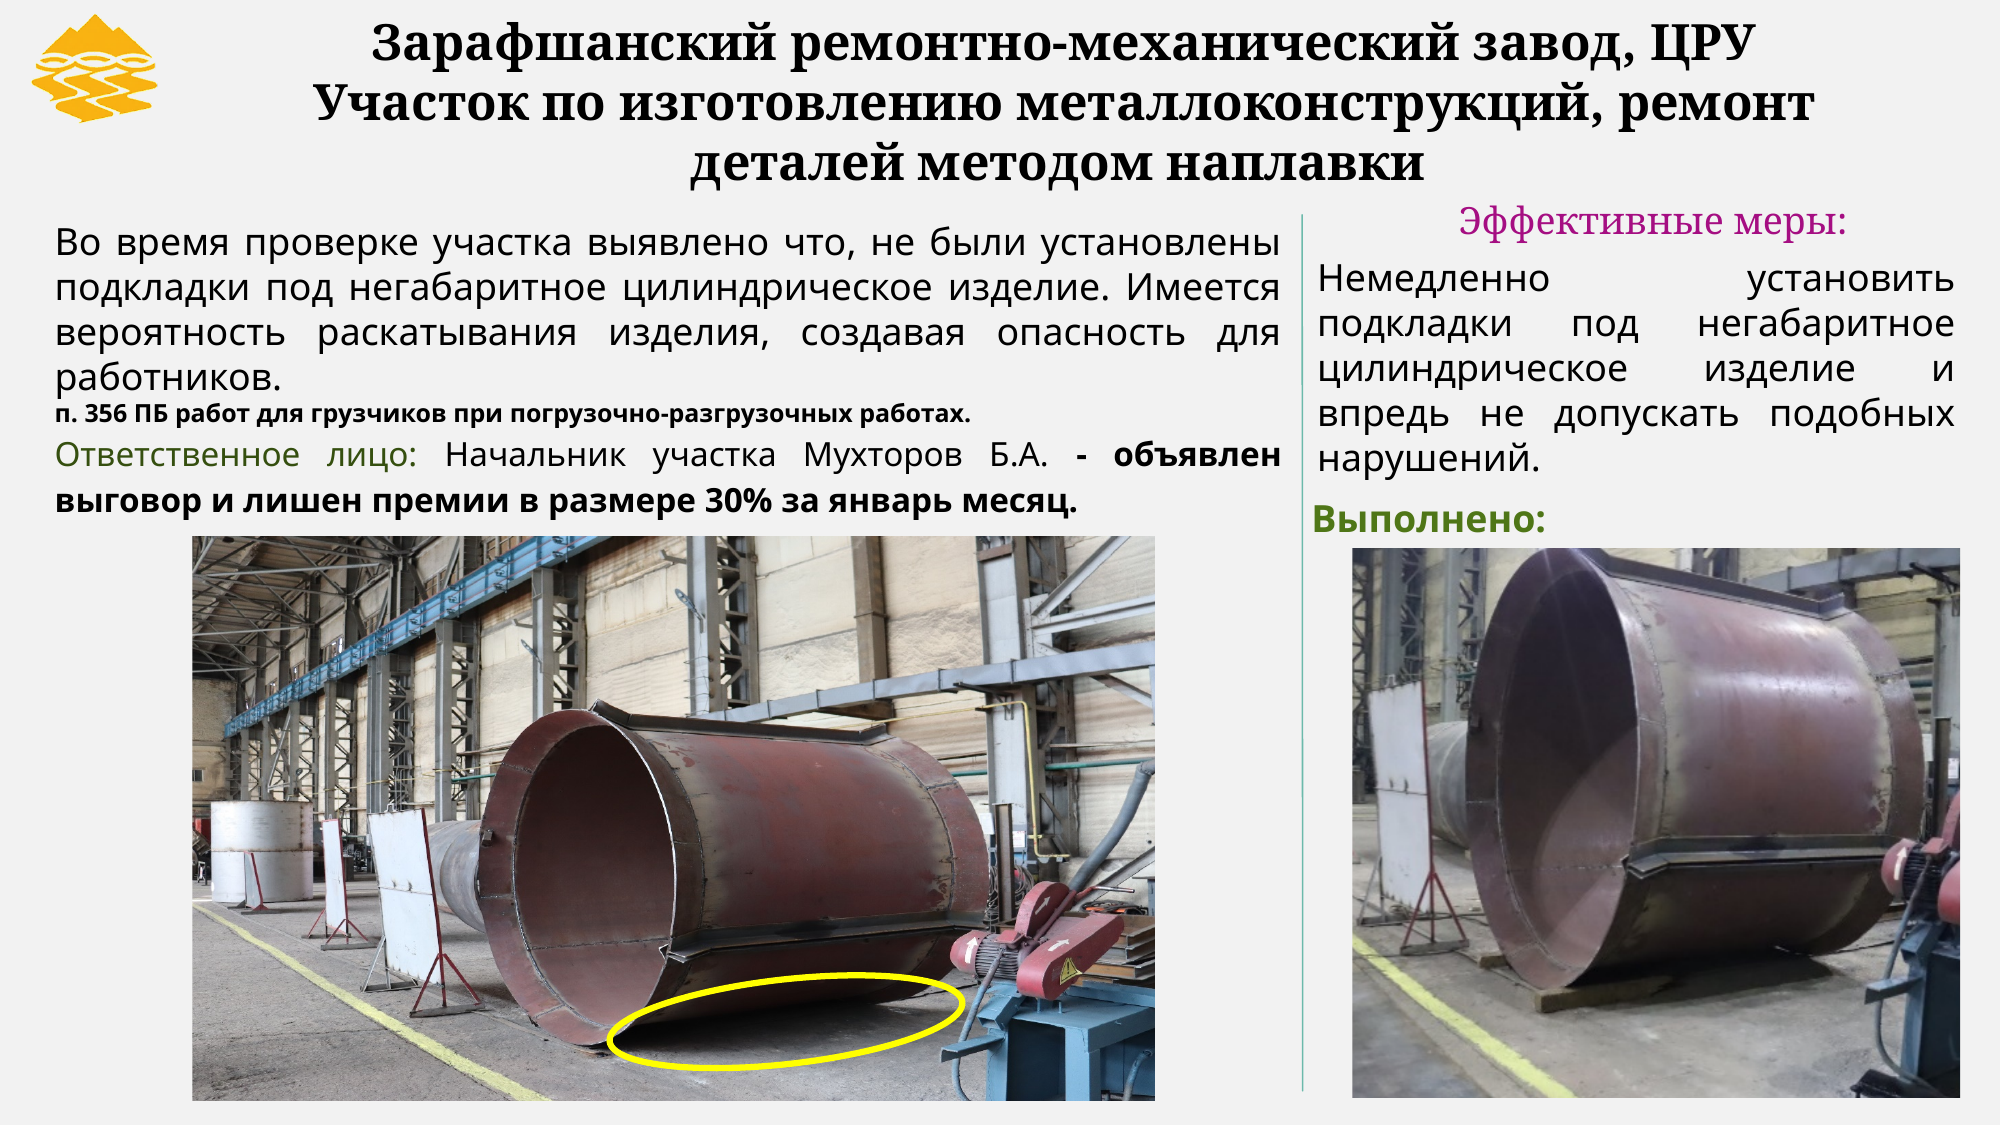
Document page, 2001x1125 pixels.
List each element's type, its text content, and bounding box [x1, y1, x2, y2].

picture [1351, 548, 1961, 1098]
text_box Немедленно установить подкладки под негабаритное цилиндрическое изделие и впредь не допускать подобных нарушений. [1303, 246, 1971, 487]
text_box Выполнено: [1296, 487, 1301, 548]
text_box Выполнено: [1303, 487, 1905, 548]
picture [192, 535, 1155, 1102]
text_box Зарафшанский ремонтно-механический завод, ЦРУ Участок по изготовлению металлоконструкций, ремонт деталей методом наплавки [185, 3, 1944, 199]
picture [16, 0, 186, 137]
text_box Эффективные меры: [1443, 199, 1863, 246]
text_box Во время проверке участка выявлено что, не были установлены подкладки под негабаритное цилиндрическое изделие. Имеется вероятность раскатывания изделия, создавая опасность для работников. п. 356 ПБ работ для грузчиков при погрузочно-разгрузочных работах. Ответственное лицо: Начальник участка Мухторов Б.А. - объявлен выговор и лишен премии в размере 30% за январь месяц. [39, 200, 1297, 567]
